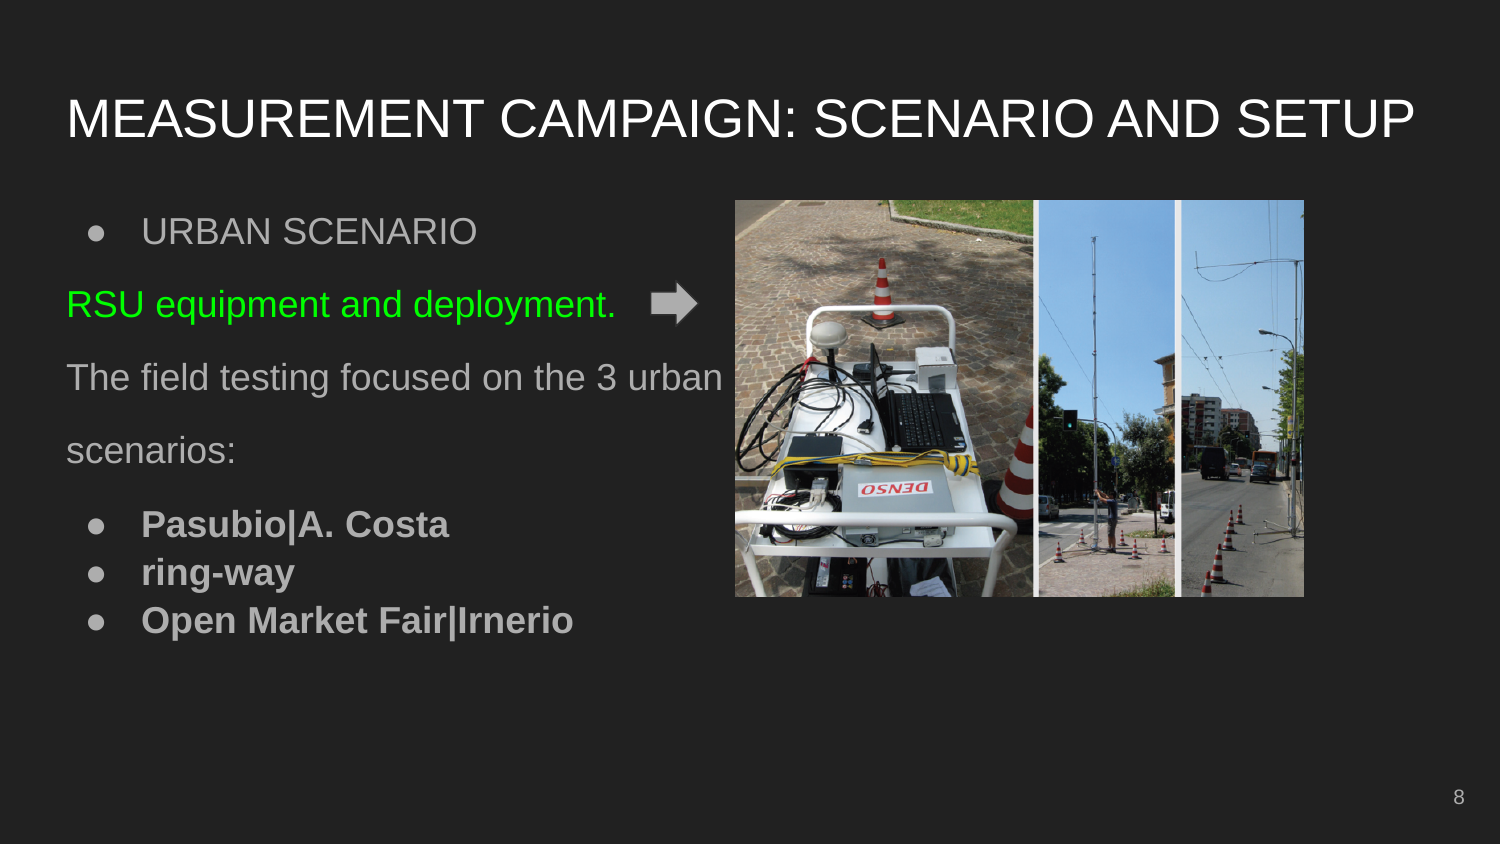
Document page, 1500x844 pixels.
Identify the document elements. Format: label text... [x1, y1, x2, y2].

list URBAN SCENARIO RSU equipment and deployment. The field testing focused on the 3 urban scenarios: Pasubio|A. Costa ring-way Open Market Fair|Irnerio [51, 189, 1449, 750]
text_box [650, 280, 699, 327]
title MEASUREMENT CAMPAIGN: SCENARIO AND SETUP [51, 72, 1449, 167]
slide_number ‹#› [1389, 764, 1480, 830]
picture [734, 199, 1304, 597]
